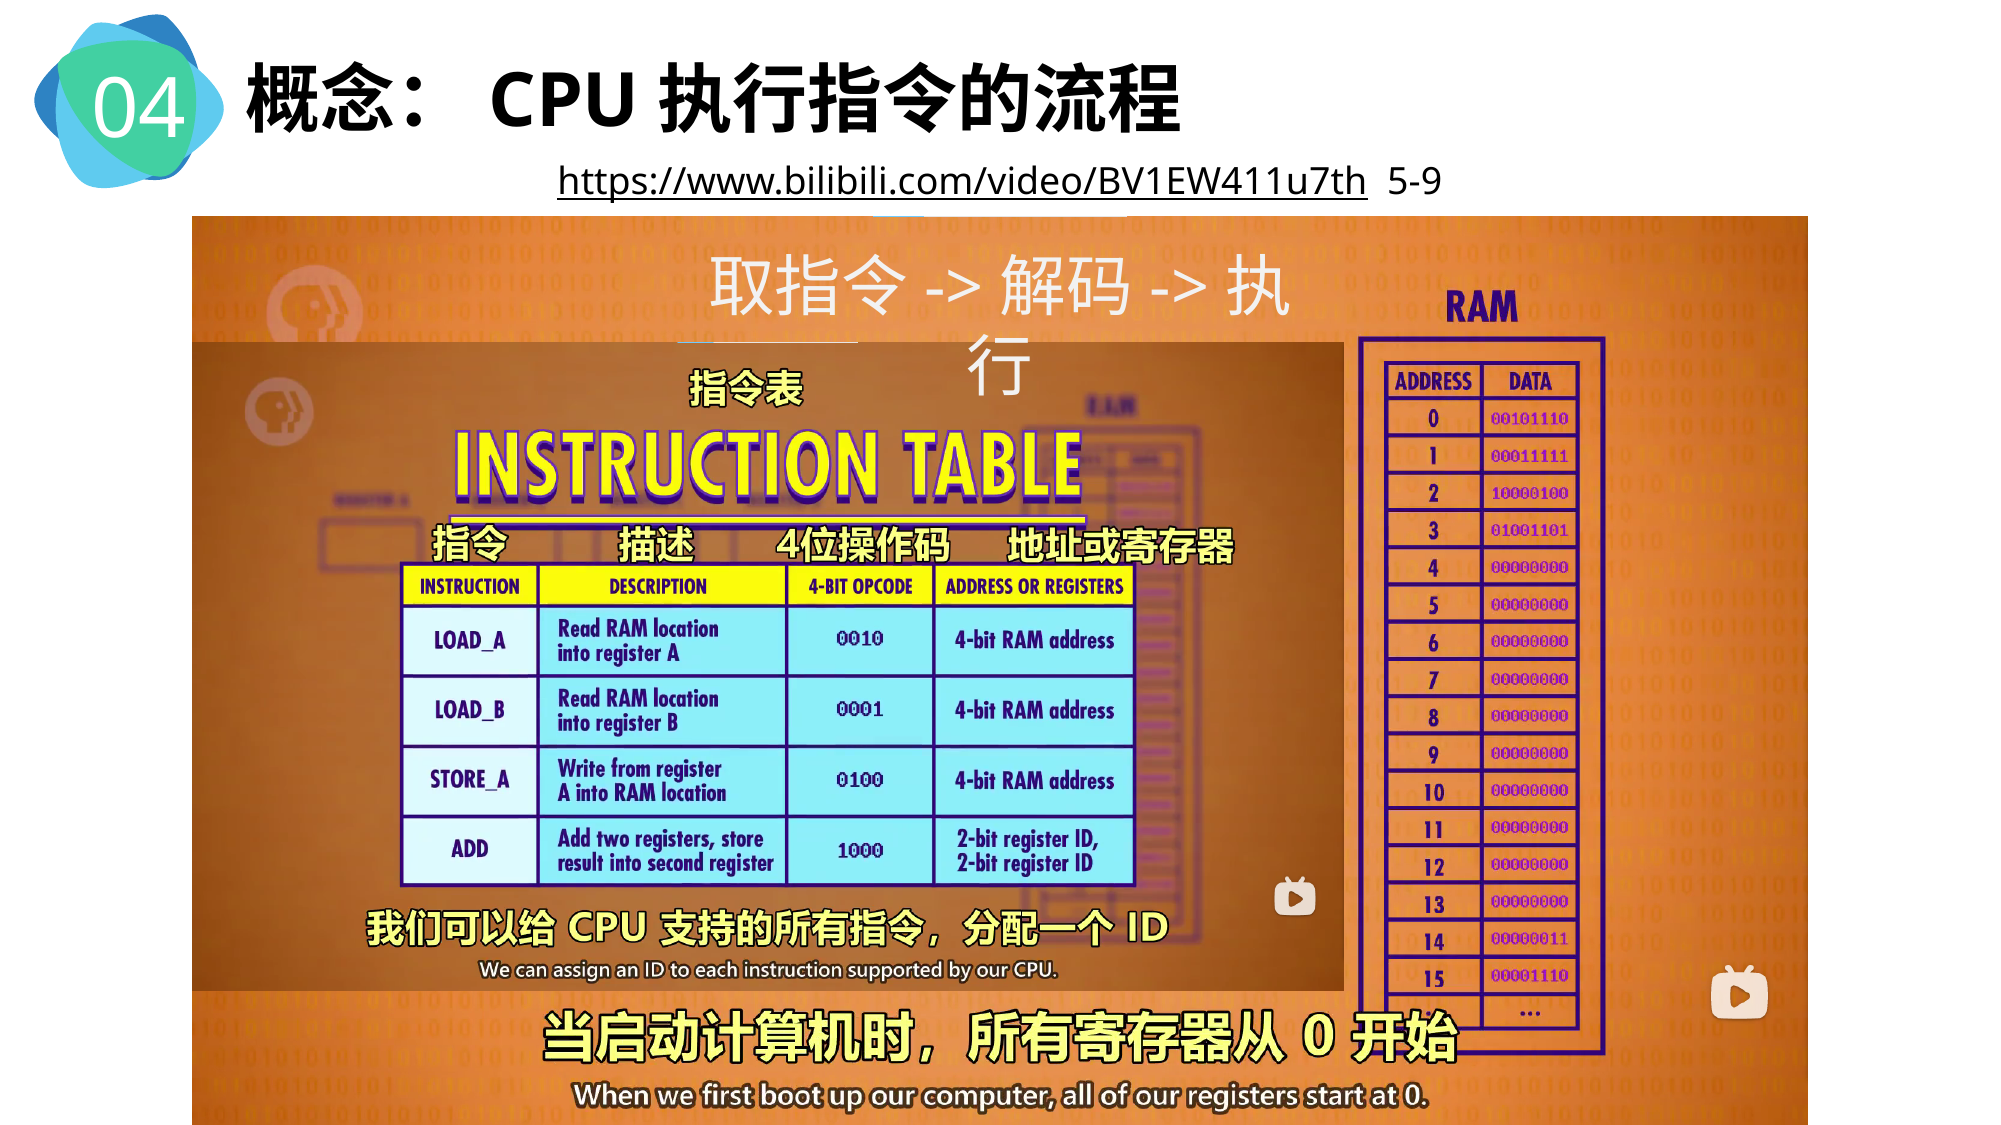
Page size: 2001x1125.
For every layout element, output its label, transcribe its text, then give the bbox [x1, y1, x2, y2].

text_box 概念：CPU执行指令的流程 [238, 43, 1260, 149]
text_box https://www.bilibili.com/video/BV1EW411u7th 5-9 [397, 149, 1602, 215]
picture [192, 216, 1808, 1125]
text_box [28, 0, 233, 209]
